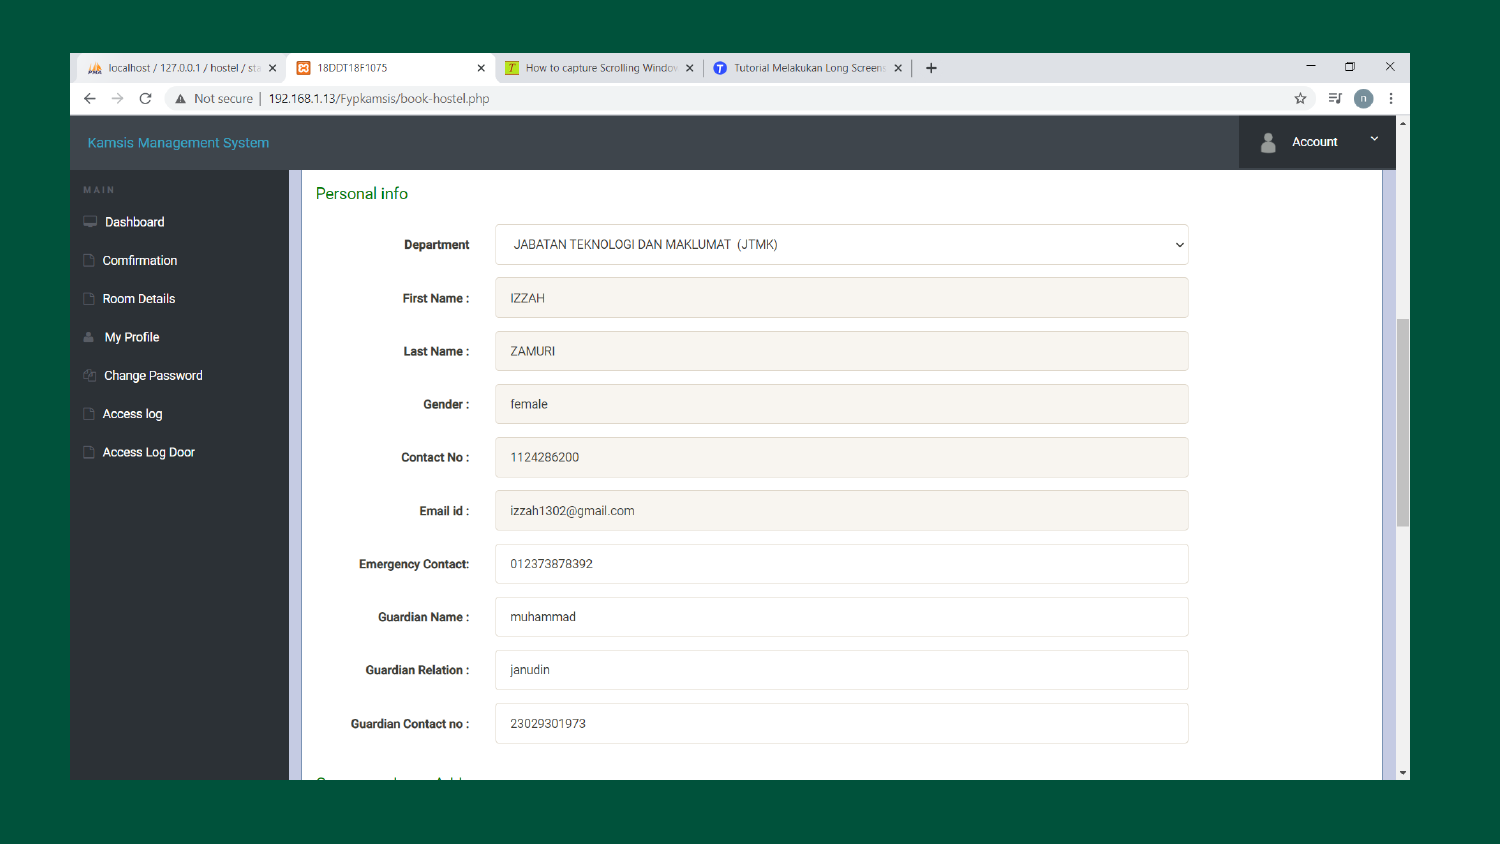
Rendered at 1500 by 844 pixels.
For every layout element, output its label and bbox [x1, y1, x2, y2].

picture [70, 53, 1410, 780]
